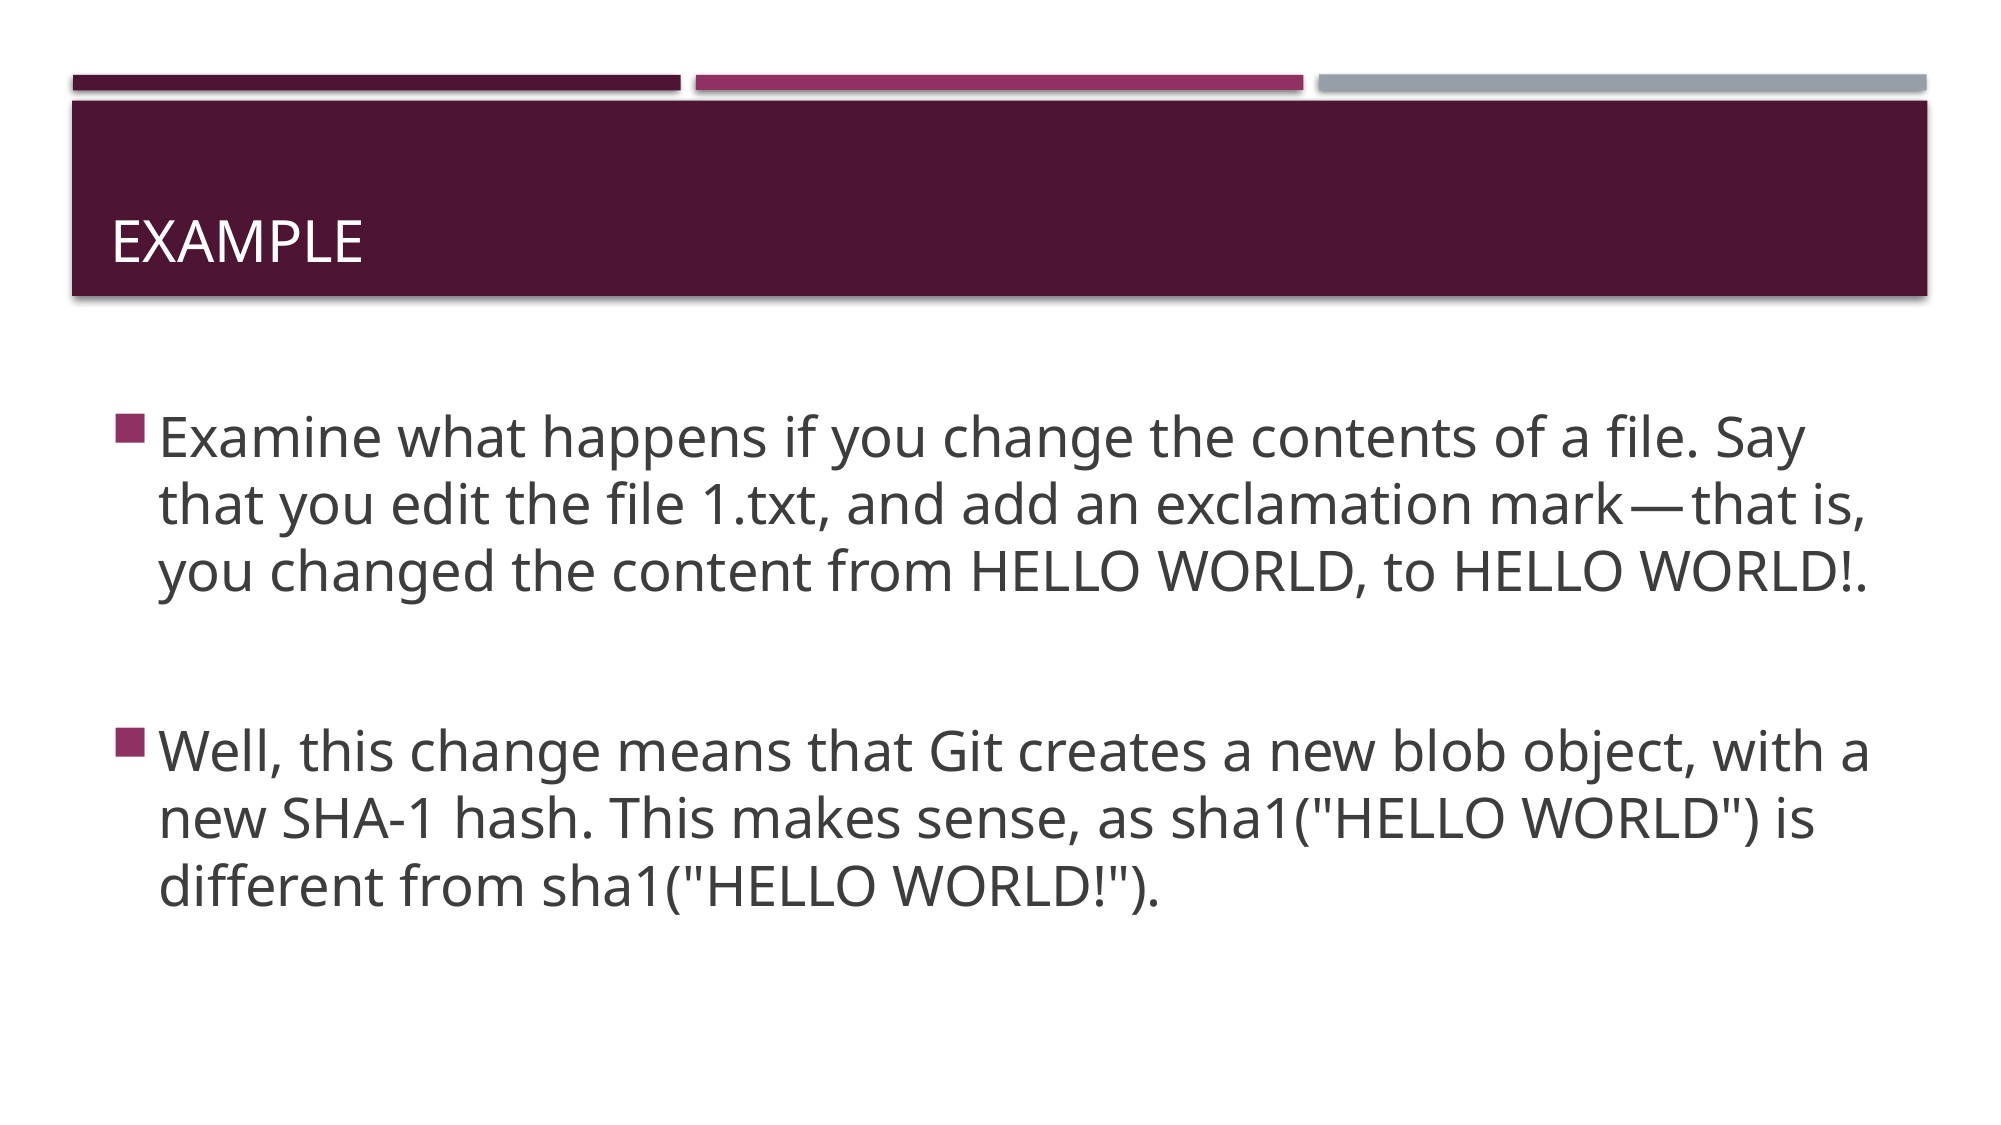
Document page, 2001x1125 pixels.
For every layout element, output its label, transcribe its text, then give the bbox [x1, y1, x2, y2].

title EXAMPLE [95, 115, 1905, 282]
list Examine what happens if you change the contents of a file. Say that you edit the file 1.txt, and add an exclamation mark — that is, you changed the content from HELLO WORLD, to HELLO WORLD!. Well, this change means that Git creates a new blob object, with a new SHA-1 hash. This makes sense, as sha1("HELLO WORLD") is different from sha1("HELLO WORLD!"). [95, 357, 1905, 962]
